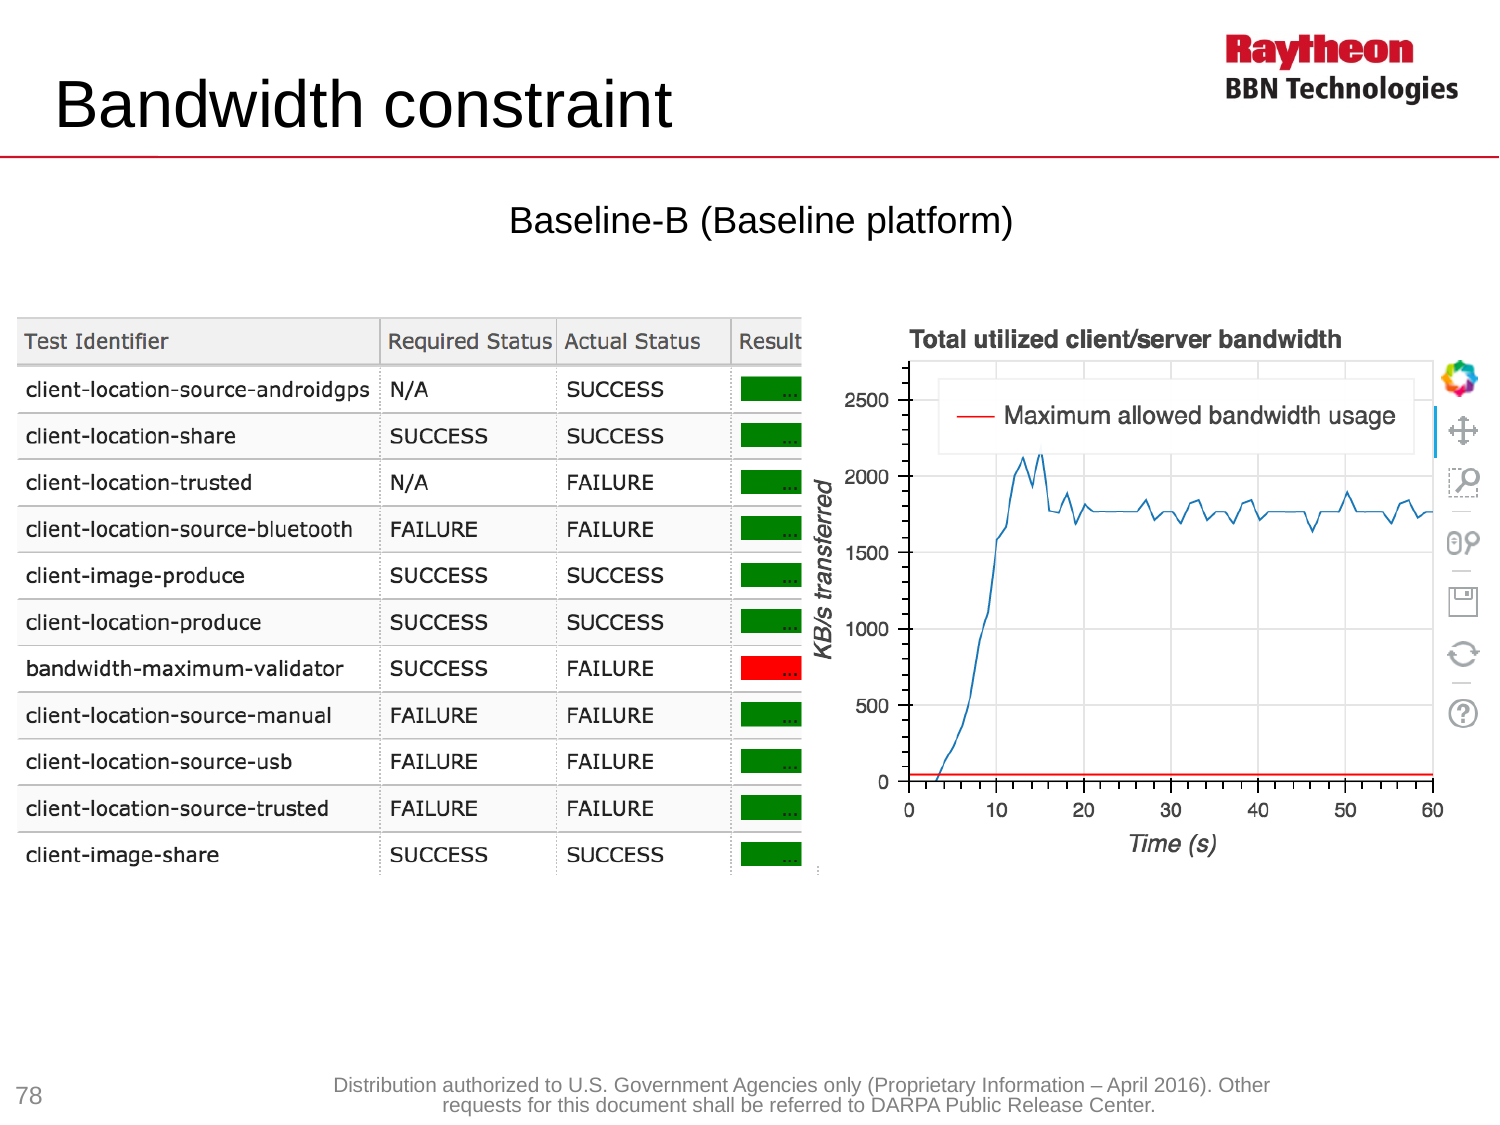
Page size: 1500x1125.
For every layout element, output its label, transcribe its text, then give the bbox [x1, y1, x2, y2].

text_box Baseline-B (Baseline platform) [494, 188, 1030, 249]
picture [0, 296, 1500, 888]
title Bandwidth constraint [39, 44, 1390, 158]
picture [1222, 31, 1460, 108]
slide_number 78 [0, 1065, 208, 1125]
